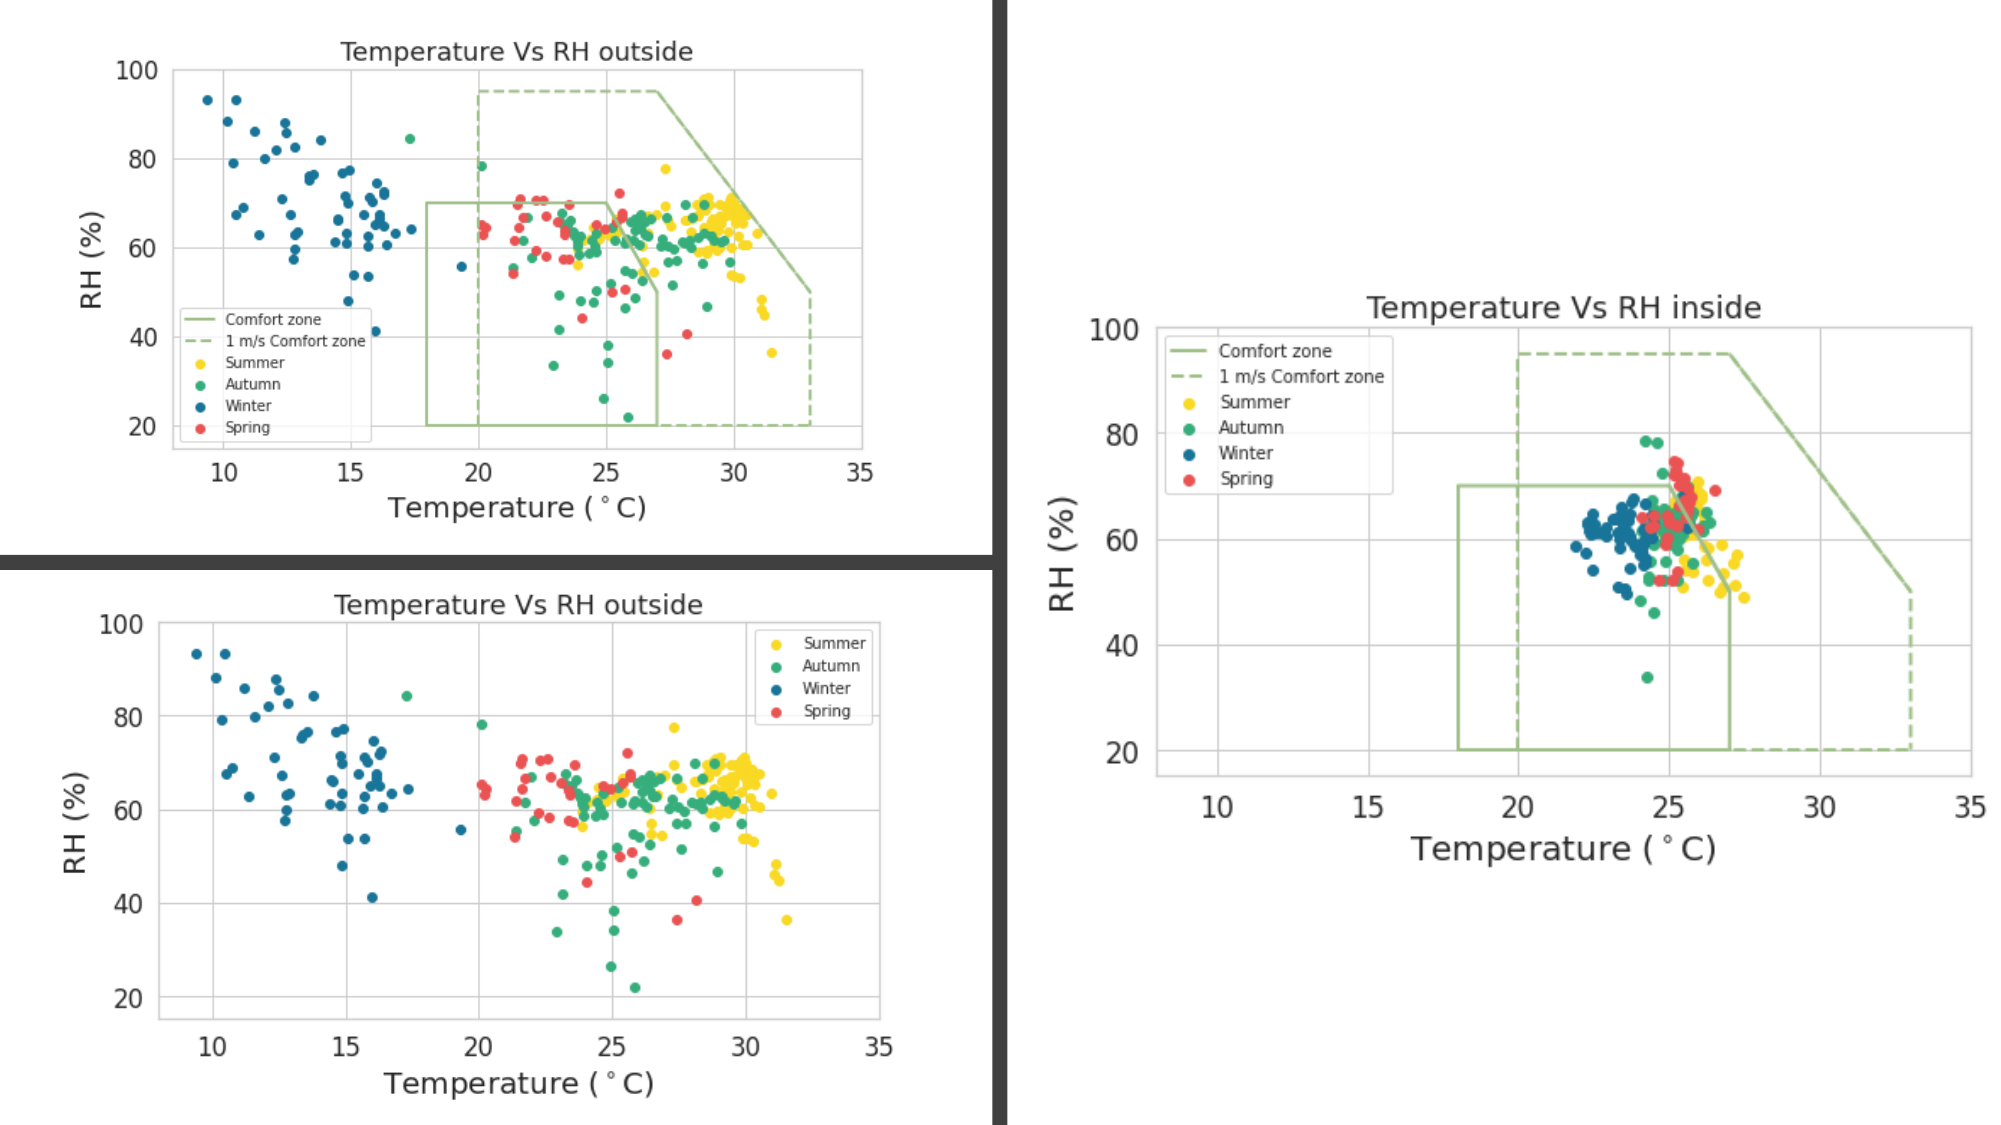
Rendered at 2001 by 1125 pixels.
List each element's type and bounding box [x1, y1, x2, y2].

text_box [991, 0, 1008, 1125]
picture [1036, 283, 2000, 881]
picture [65, 25, 892, 542]
picture [52, 583, 905, 1112]
text_box [0, 554, 1006, 571]
